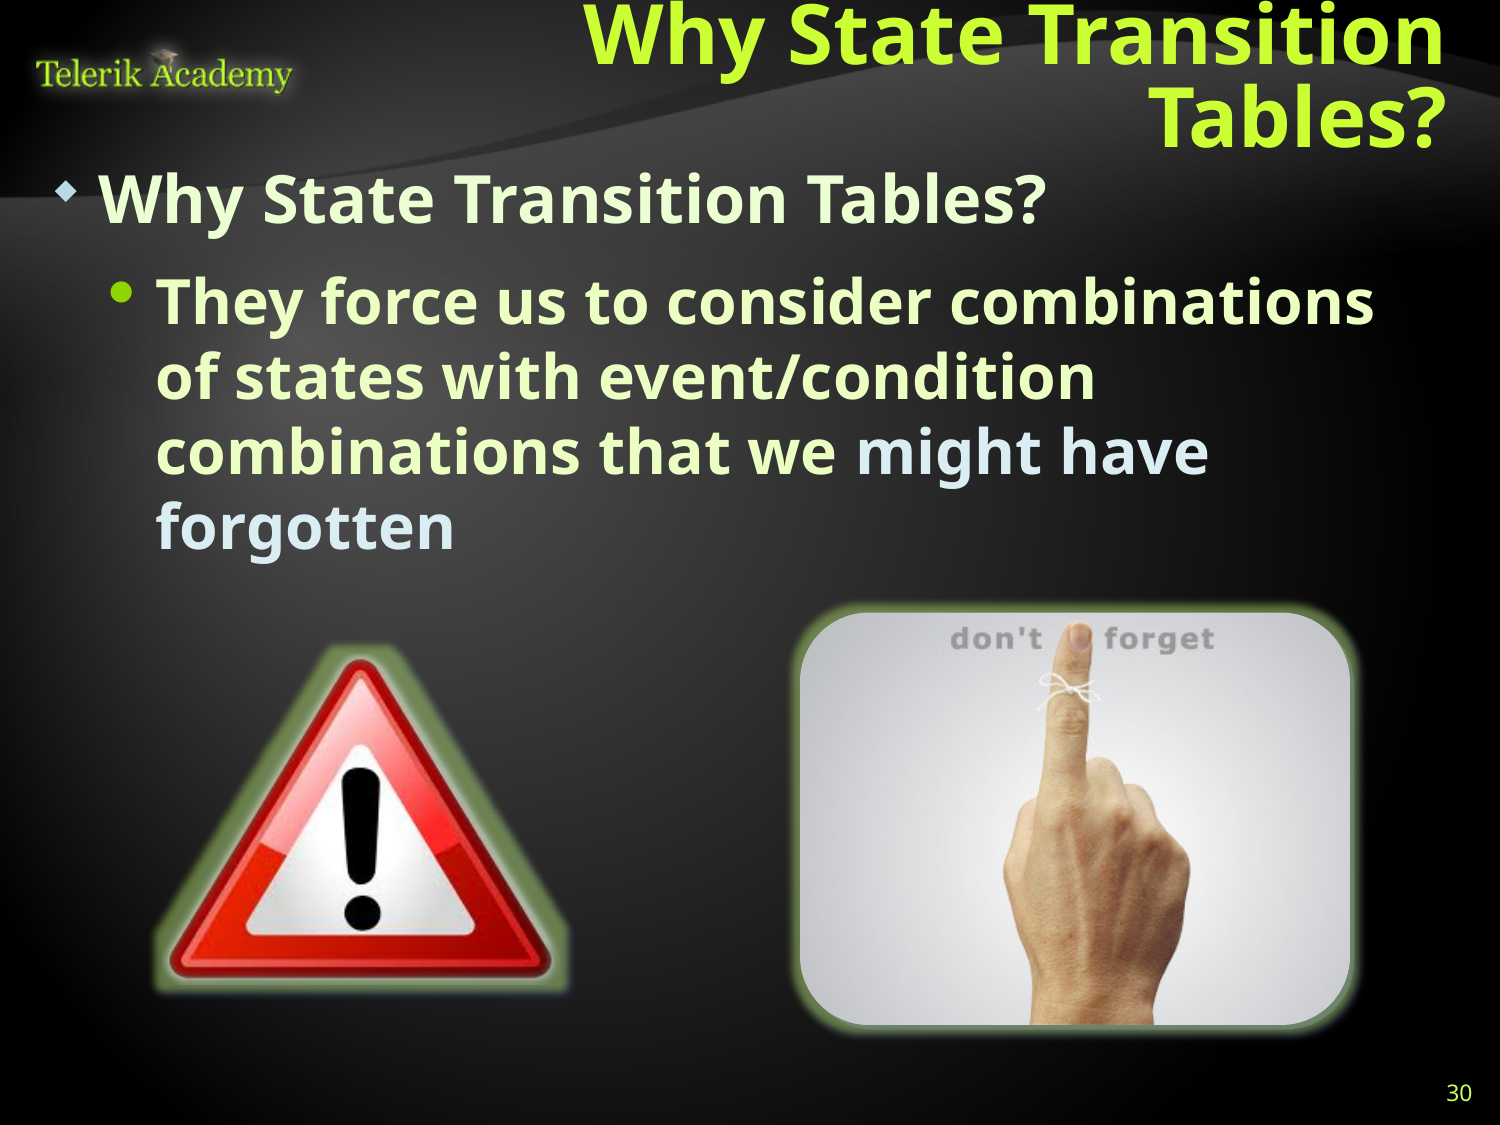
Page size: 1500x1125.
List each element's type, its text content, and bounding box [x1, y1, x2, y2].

picture [0, 0, 1500, 1125]
list Why State Transition Tables? They force us to consider combinations of states with event/condition combinations that we might have forgotten [37, 149, 1463, 1100]
slide_number 30 [1412, 1074, 1488, 1113]
title Why State Transition Tables? [300, 12, 1463, 149]
